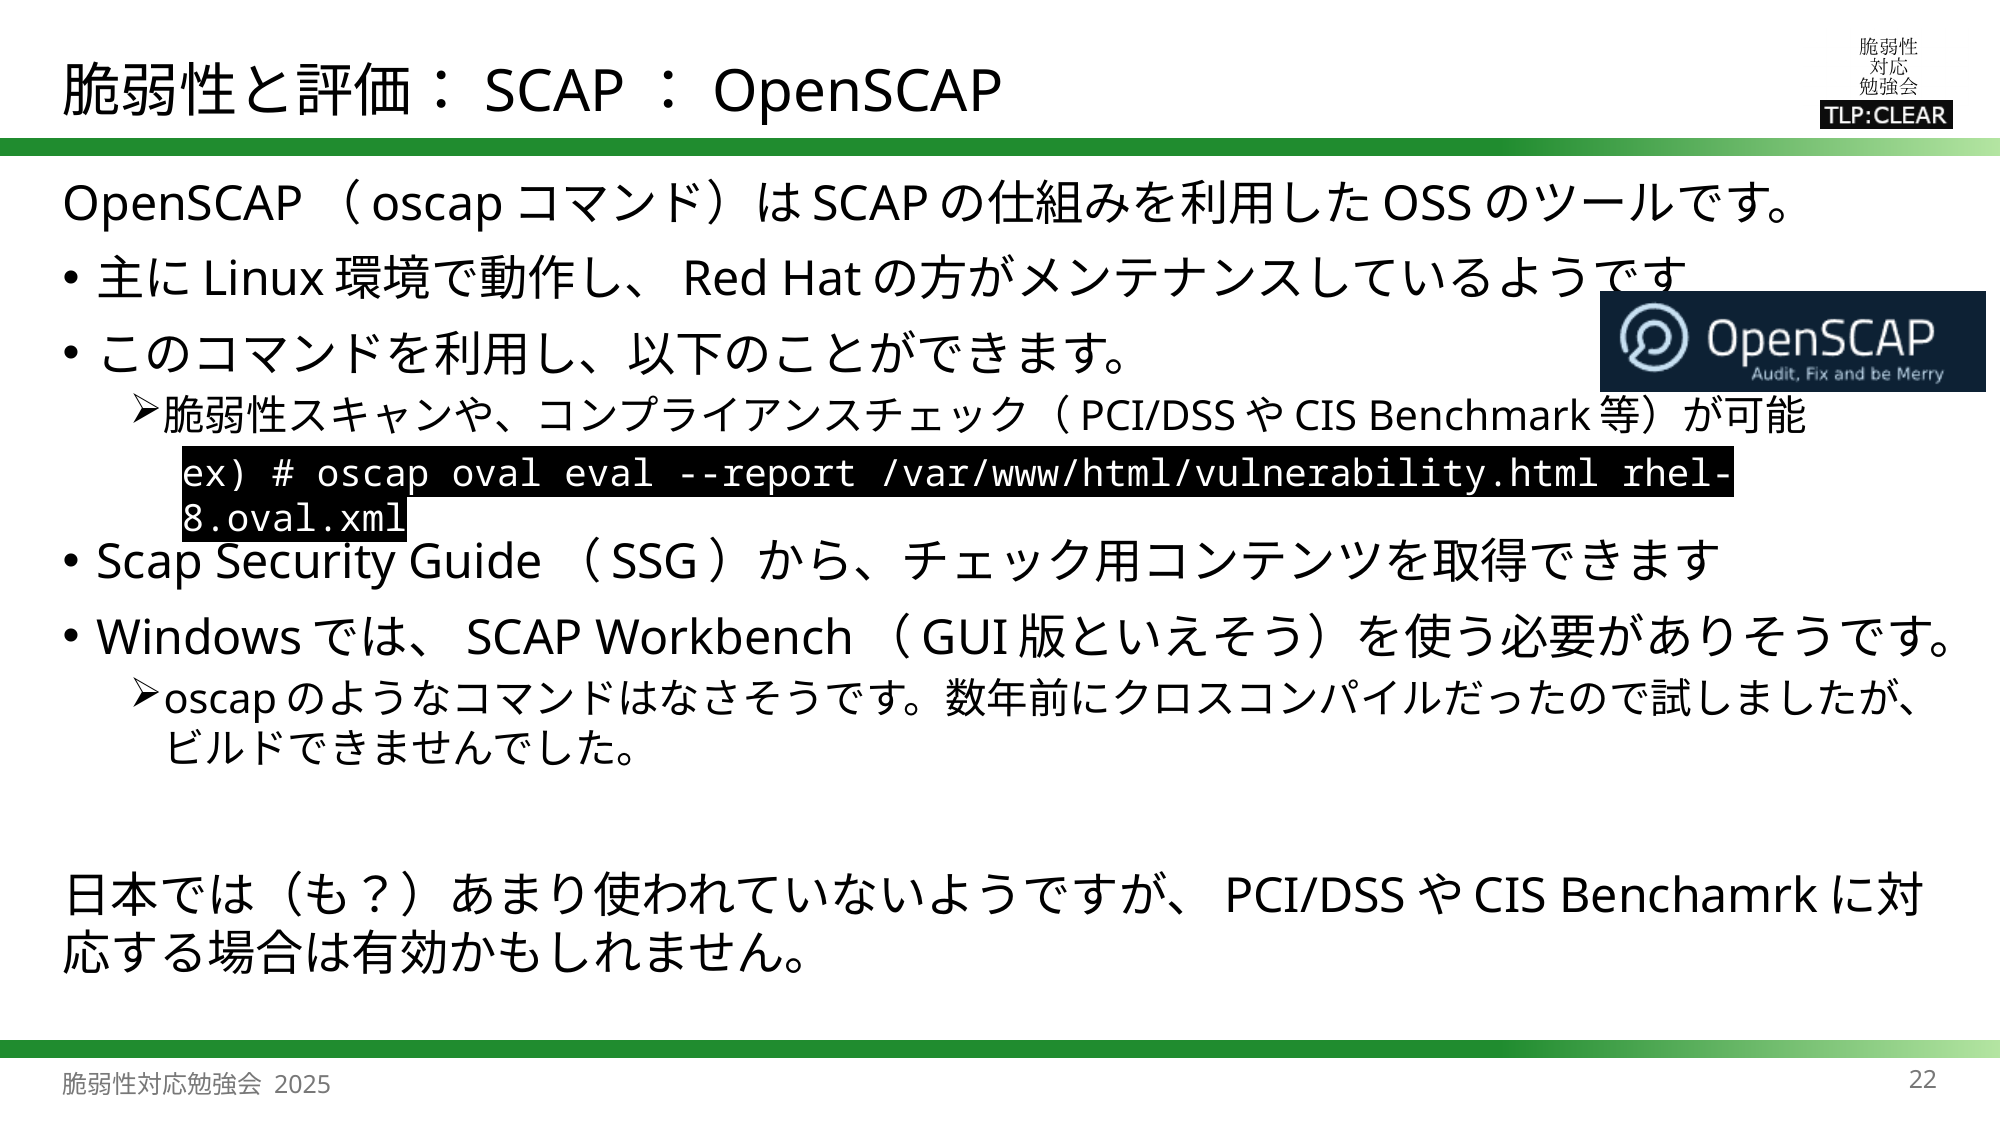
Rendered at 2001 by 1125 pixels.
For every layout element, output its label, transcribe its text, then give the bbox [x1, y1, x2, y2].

picture [1803, 28, 1969, 106]
picture [1600, 290, 1986, 392]
footer 脆弱性対応勉強会 2025 [47, 1065, 1338, 1103]
list OpenSCAP（oscapコマンド）はSCAPの仕組みを利用したOSSのツールです。 主にLinux環境で動作し、Red Hatの方がメンテナンスしているようです このコマンドを利用し、以下のことができます。 脆弱性スキャンや、コンプライアンスチェック（PCI/DSSやCIS Benchmark等）が可能 Scap Security Guide（SSG）から、チェック用コンテンツを取得できます Windowsでは、SCAP Workbench（GUI版といえそう）を使う必要がありそうです。 oscapのようなコマンドはなさそうです。数年前にクロスコンパイルだったので試しましたが、ビルドできませんでした。 日本では（も？）あまり使われていないようですが、PCI/DSSやCIS Benchamrkに対応する場合は有効かもしれません。 [47, 164, 1953, 1032]
slide_number 22 [1412, 1057, 1953, 1103]
text_box ex) # oscap oval eval --report /var/www/html/vulnerability.html rhel-8.oval.xml [167, 441, 1877, 547]
title 脆弱性と評価：SCAP：OpenSCAP [47, 59, 1953, 127]
